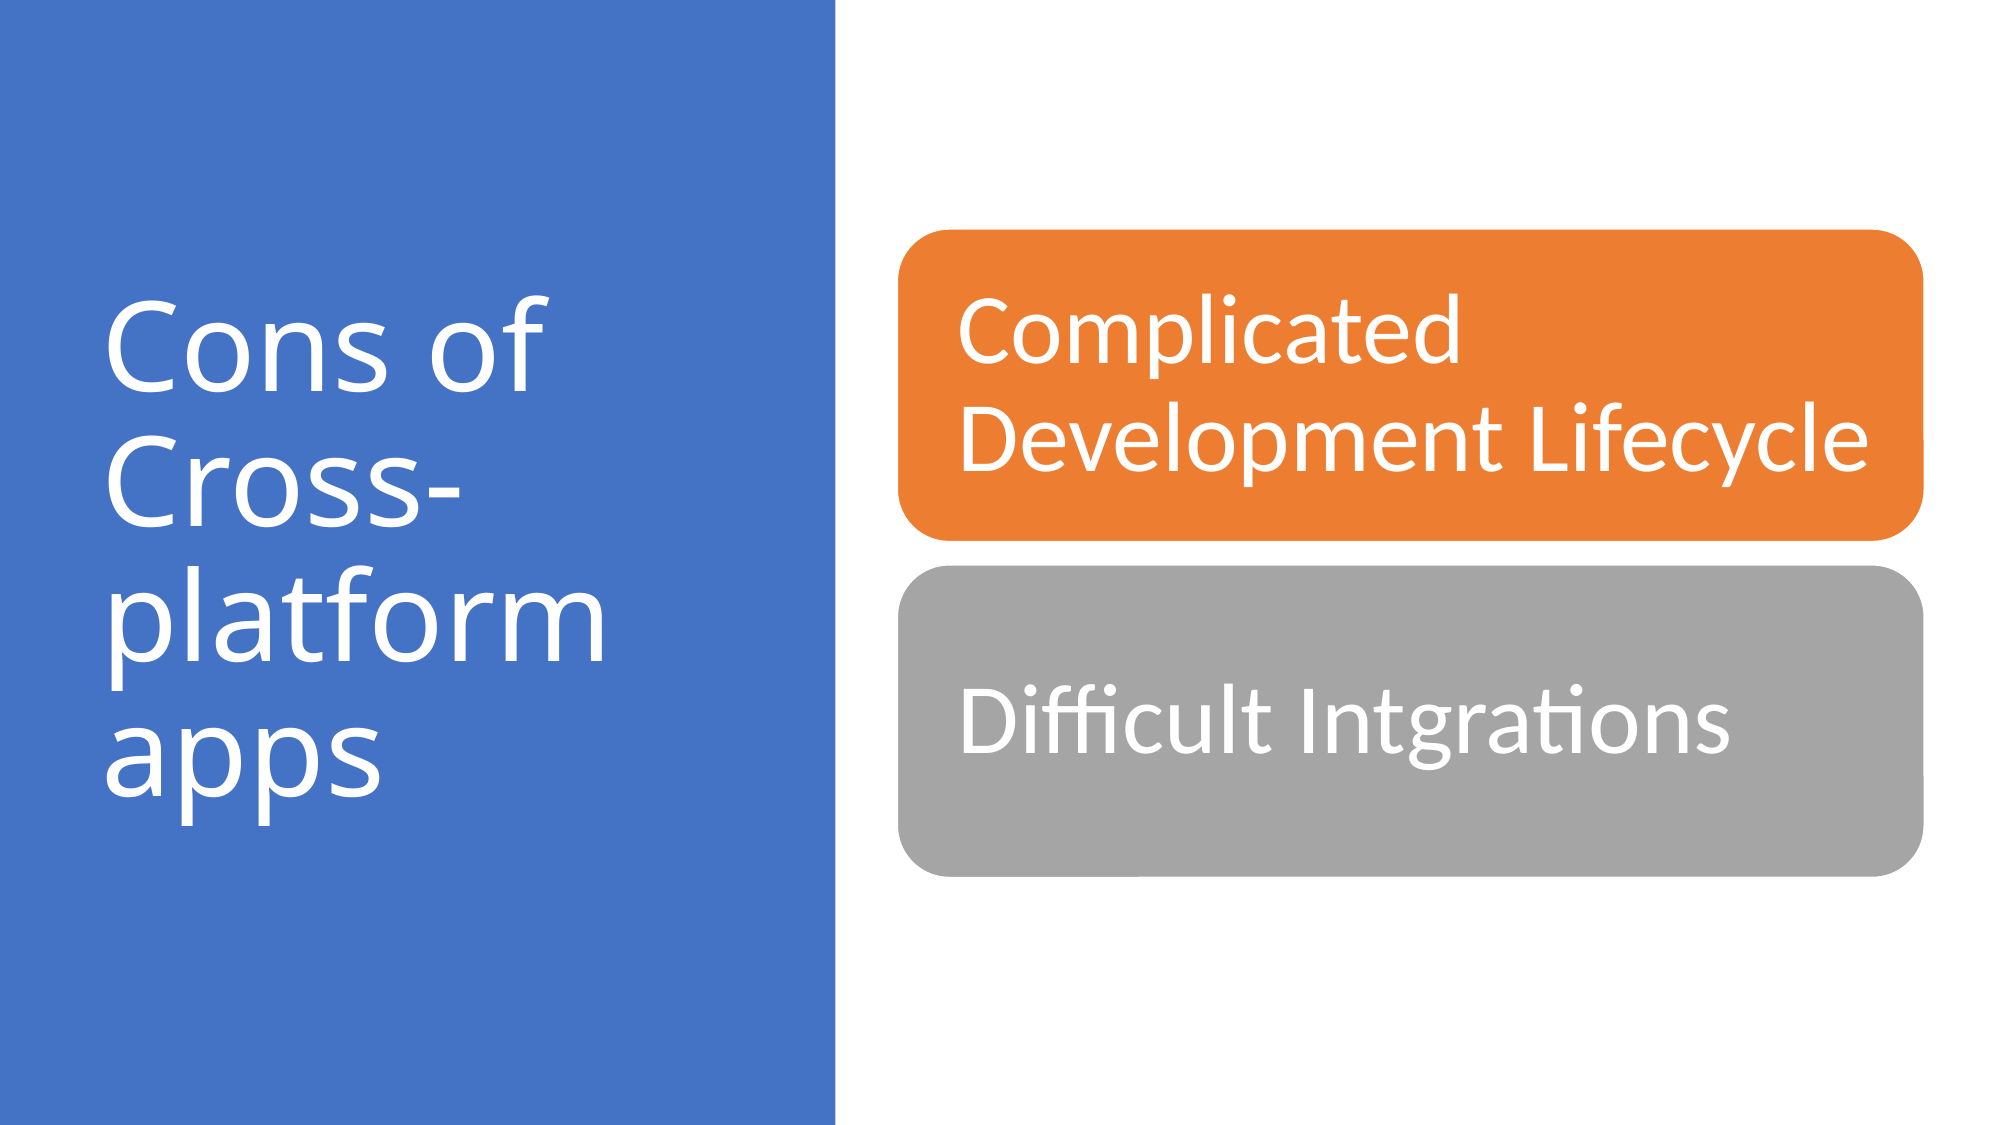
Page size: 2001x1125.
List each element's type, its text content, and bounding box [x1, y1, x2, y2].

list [897, 101, 1925, 1005]
text_box [0, 0, 836, 1125]
title Cons of Cross-platform apps [86, 101, 711, 1005]
